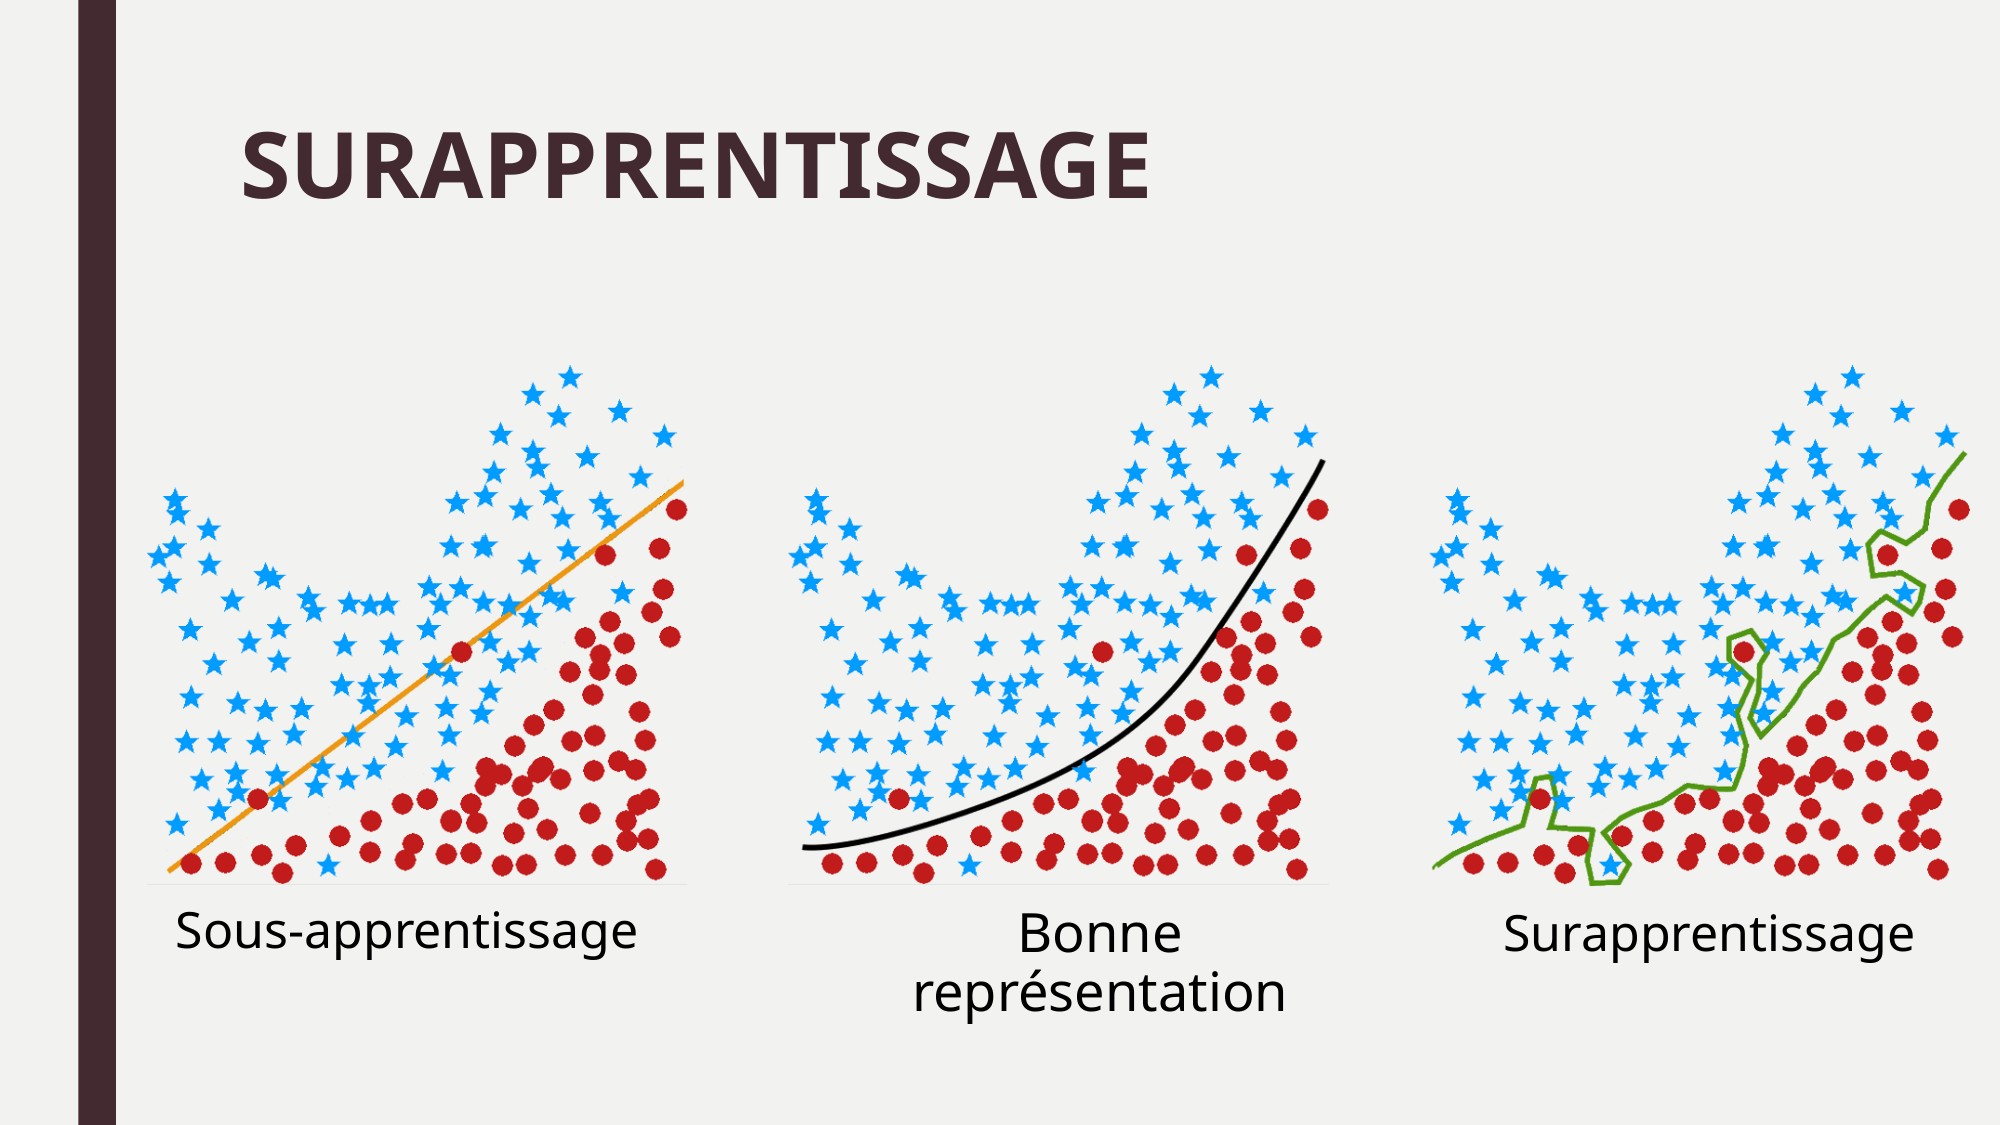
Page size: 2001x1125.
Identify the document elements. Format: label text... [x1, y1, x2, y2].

picture [147, 365, 1970, 887]
text_box Surapprentissage [1462, 900, 1958, 962]
title SURAPPRENTISSAGE [225, 112, 1800, 357]
text_box Bonne représentation [810, 898, 1390, 1022]
text_box Sous-apprentissage [159, 898, 655, 960]
